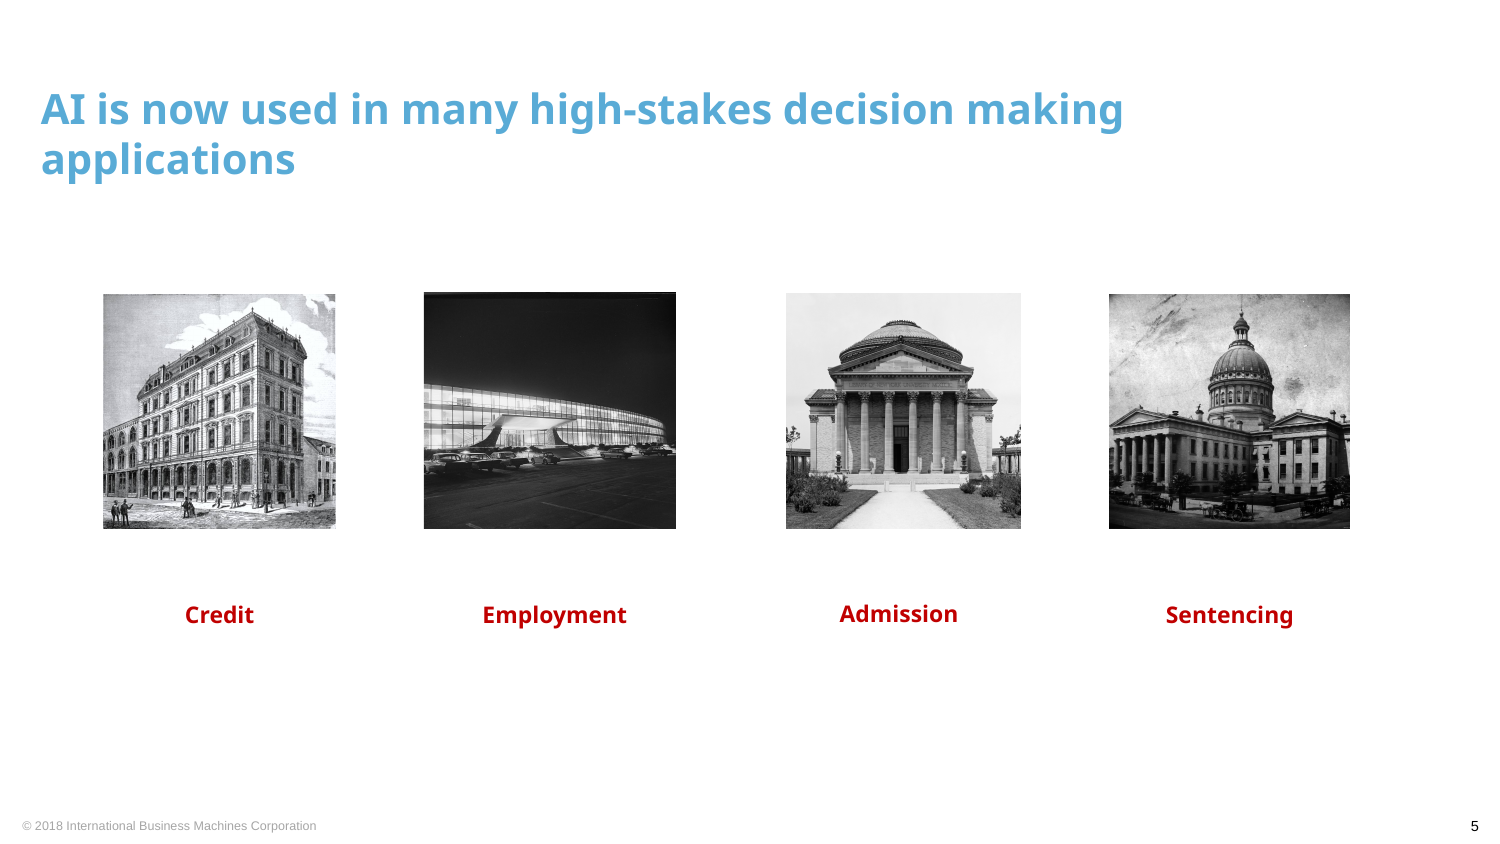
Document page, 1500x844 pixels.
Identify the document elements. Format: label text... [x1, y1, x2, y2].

text_box Admission [786, 592, 1012, 635]
picture [1108, 294, 1351, 529]
text_box Employment [439, 593, 671, 636]
title AI is now used in many high-stakes decision making applications [40, 74, 1361, 203]
picture [423, 291, 677, 529]
text_box Sentencing [1081, 593, 1379, 636]
picture [103, 294, 336, 529]
text_box Credit [169, 593, 270, 636]
picture [785, 293, 1021, 529]
